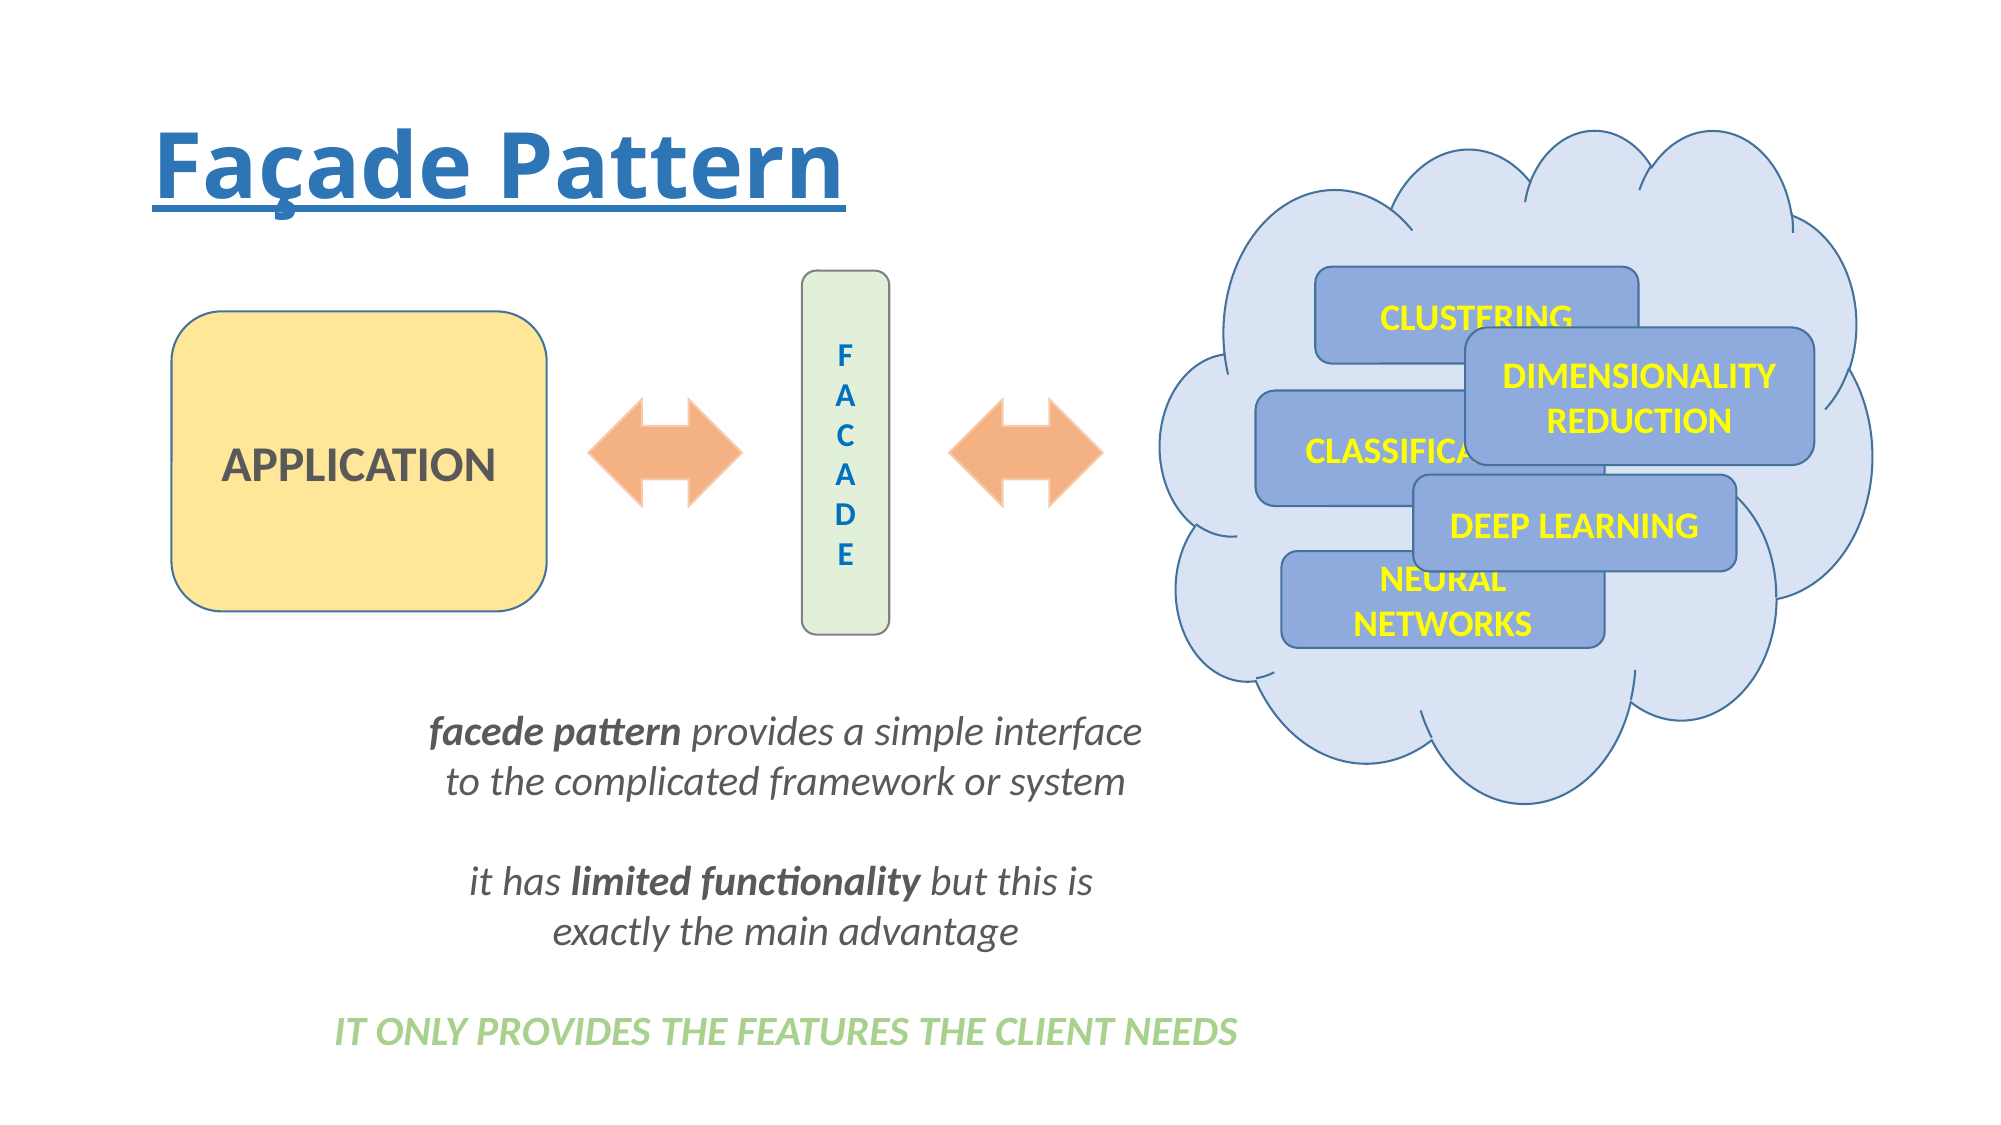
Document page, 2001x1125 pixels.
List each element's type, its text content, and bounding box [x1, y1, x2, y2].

text_box DIMENSIONALITY REDUCTION [1464, 326, 1816, 467]
text_box DEEP LEARNING [1412, 473, 1738, 573]
text_box NEURAL NETWORKS [1280, 550, 1606, 649]
text_box [947, 396, 1105, 509]
text_box F A C A D E [800, 269, 891, 636]
text_box APPLICATION [170, 310, 548, 613]
text_box [586, 396, 744, 509]
text_box facede pattern provides a simple interface to the complicated framework or system it has limited functionality but this is exactly the main advantage IT ONLY PROVIDES THE FEATURES THE CLIENT NEEDS [319, 696, 1253, 1062]
text_box CLASSIFICATION [1254, 389, 1606, 508]
title Façade Pattern [137, 59, 1863, 278]
text_box [1158, 129, 1874, 806]
text_box CLUSTERING [1314, 265, 1640, 365]
